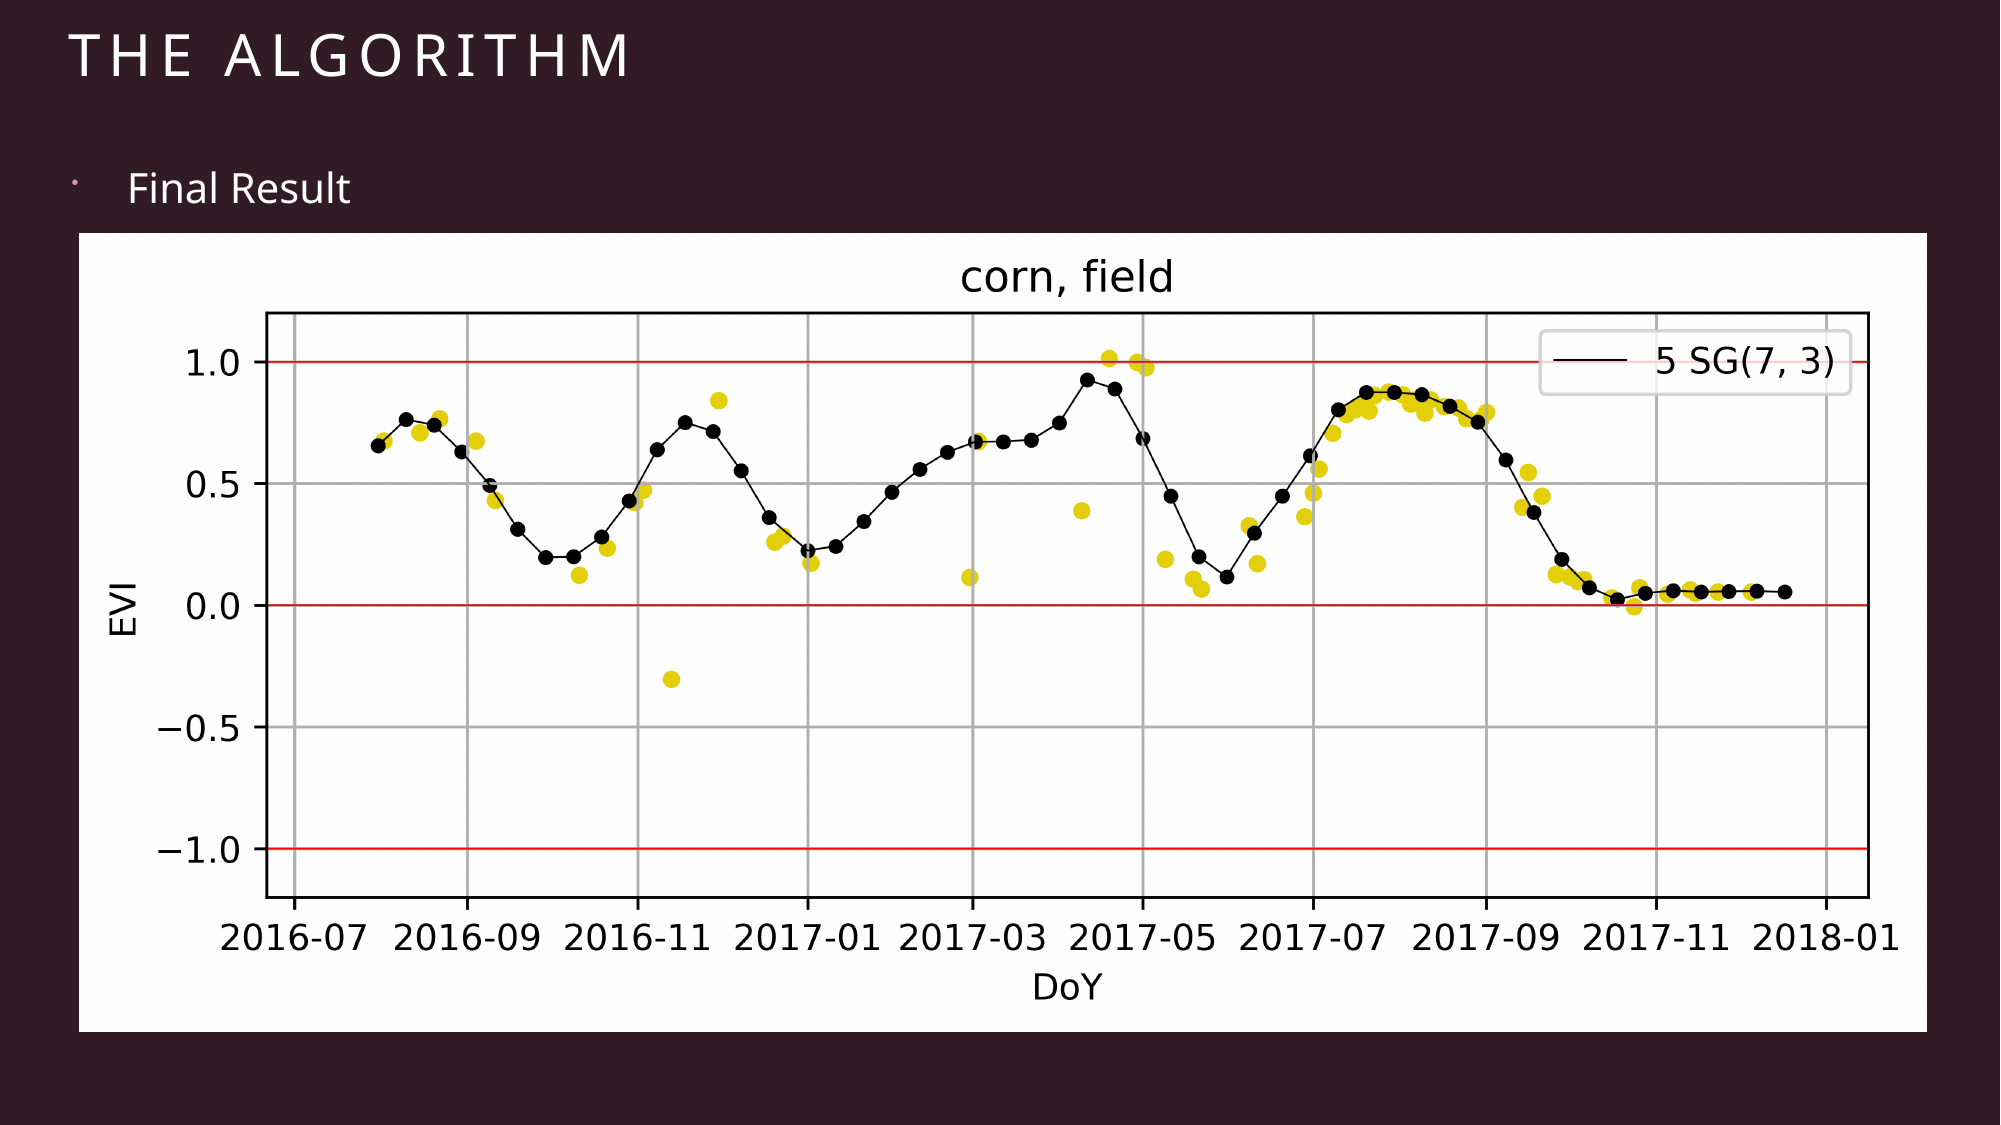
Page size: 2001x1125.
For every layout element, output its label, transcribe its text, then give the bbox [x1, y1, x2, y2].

title The algorithm [68, 17, 1927, 126]
list Final Result [68, 149, 1931, 1045]
picture [79, 233, 1927, 1032]
